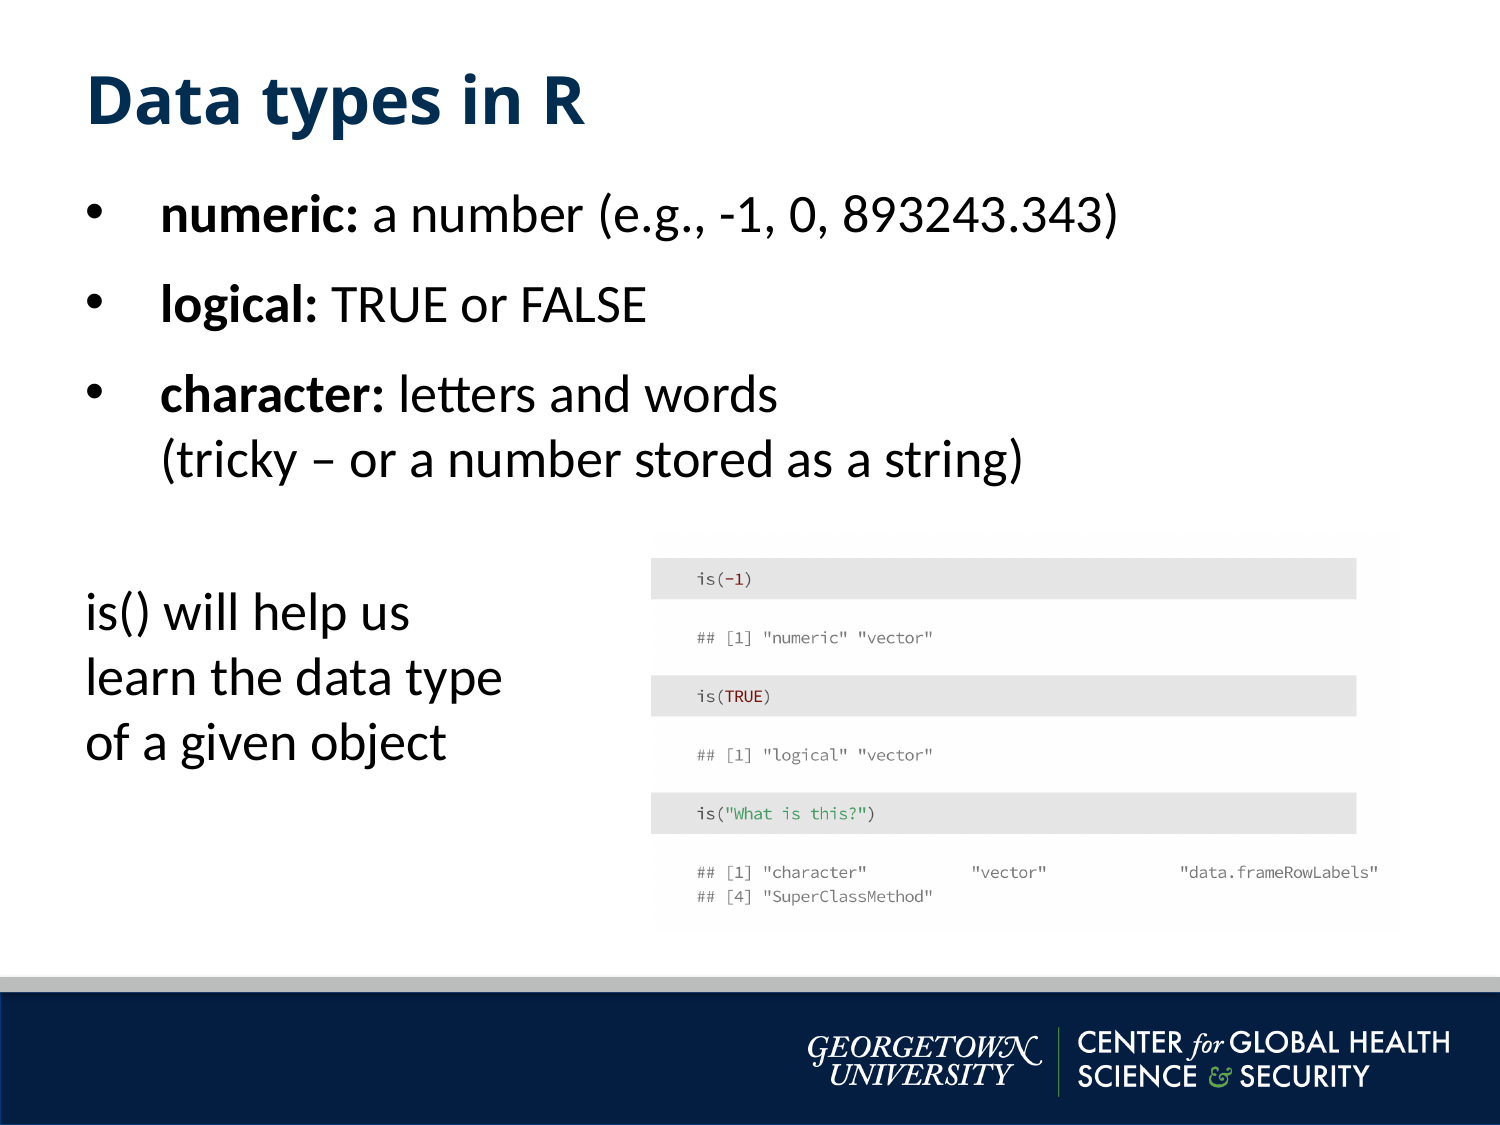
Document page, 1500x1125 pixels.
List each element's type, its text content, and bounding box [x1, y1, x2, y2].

text_box numeric: a number (e.g., -1, 0, 893243.343) logical: TRUE or FALSE character: letters and words (tricky – or a number stored as a string) [70, 170, 1430, 496]
picture [808, 1027, 1449, 1097]
text_box Data types in R [70, 50, 1153, 170]
picture [651, 531, 1402, 932]
text_box is() will help us learn the data type of a given object [70, 568, 536, 779]
